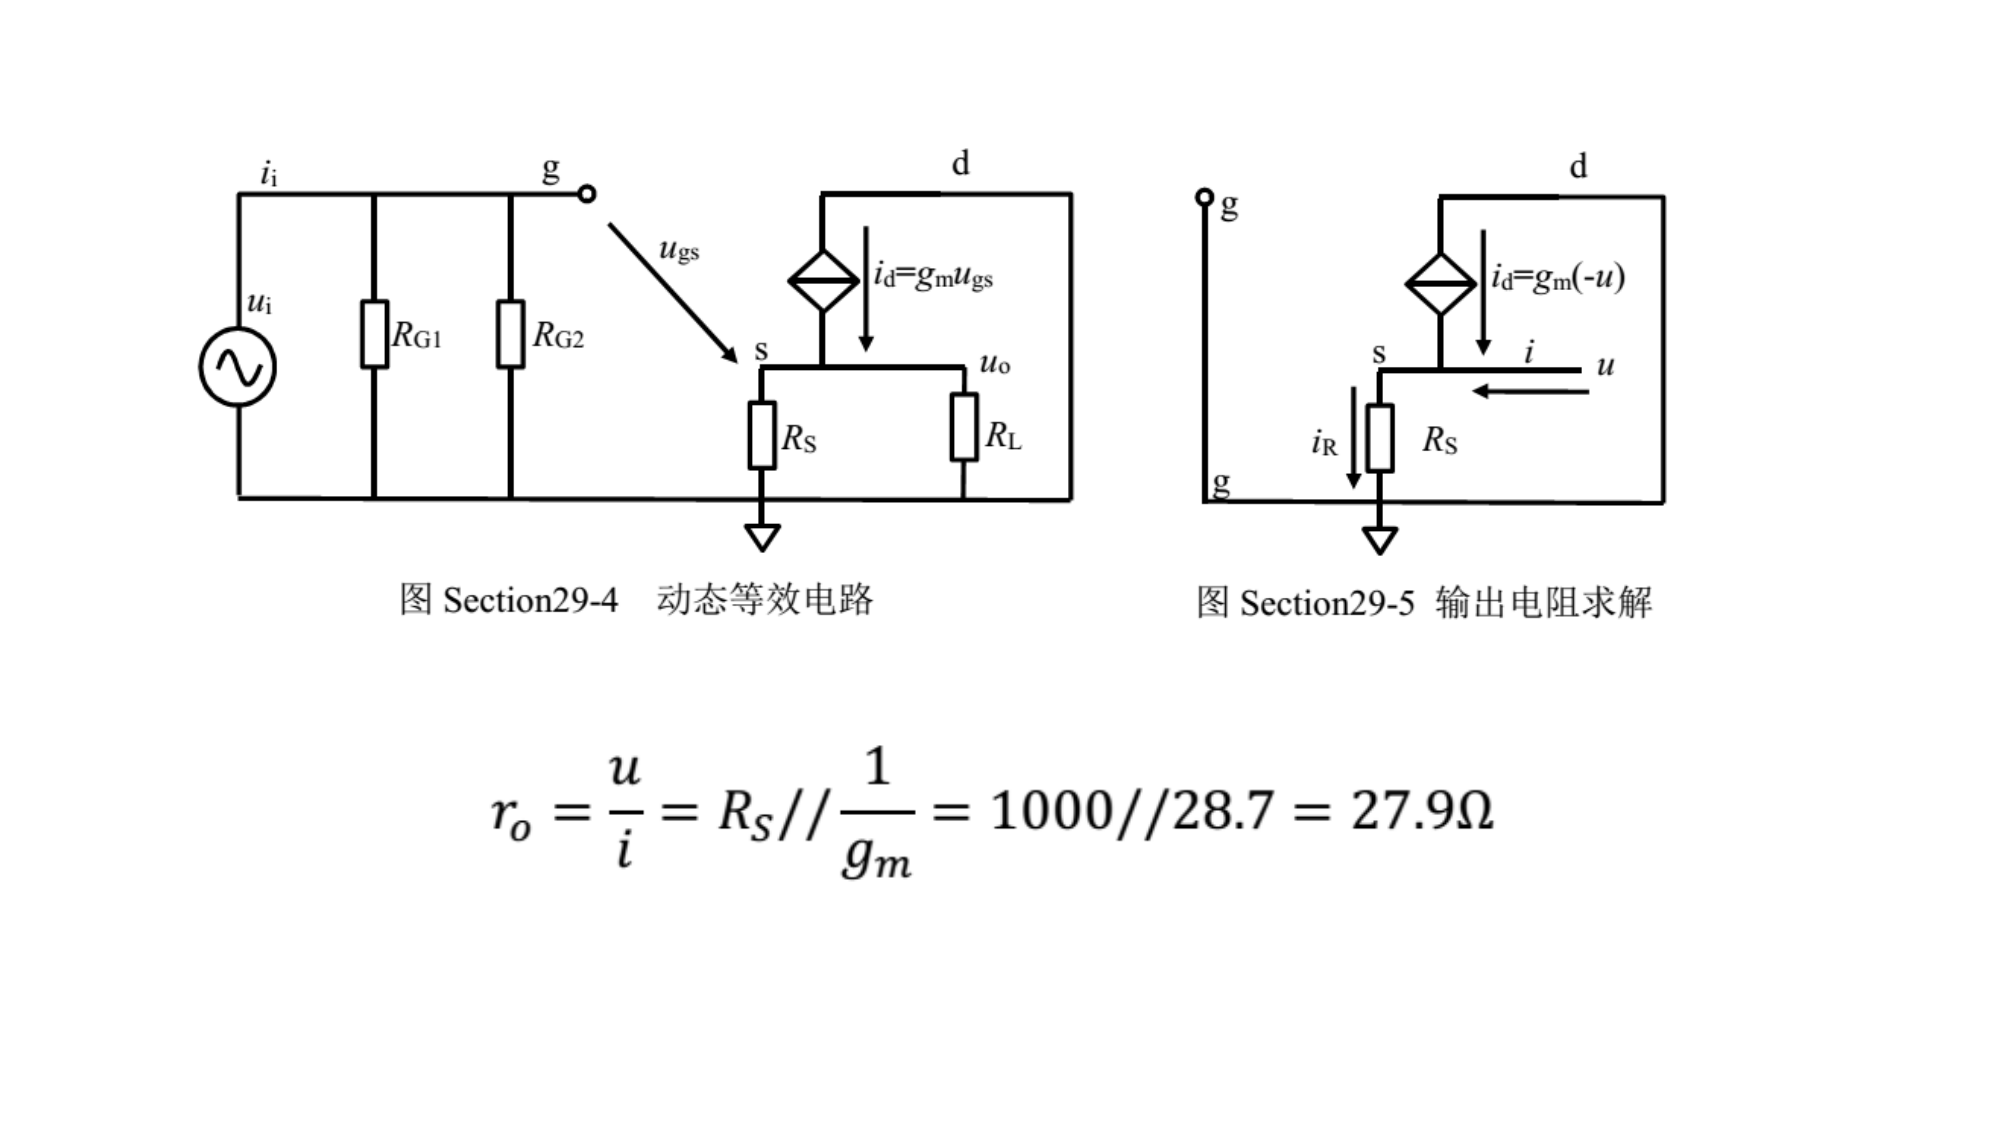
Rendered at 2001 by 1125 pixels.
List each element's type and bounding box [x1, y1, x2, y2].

picture [480, 737, 1520, 900]
picture [192, 135, 1702, 642]
